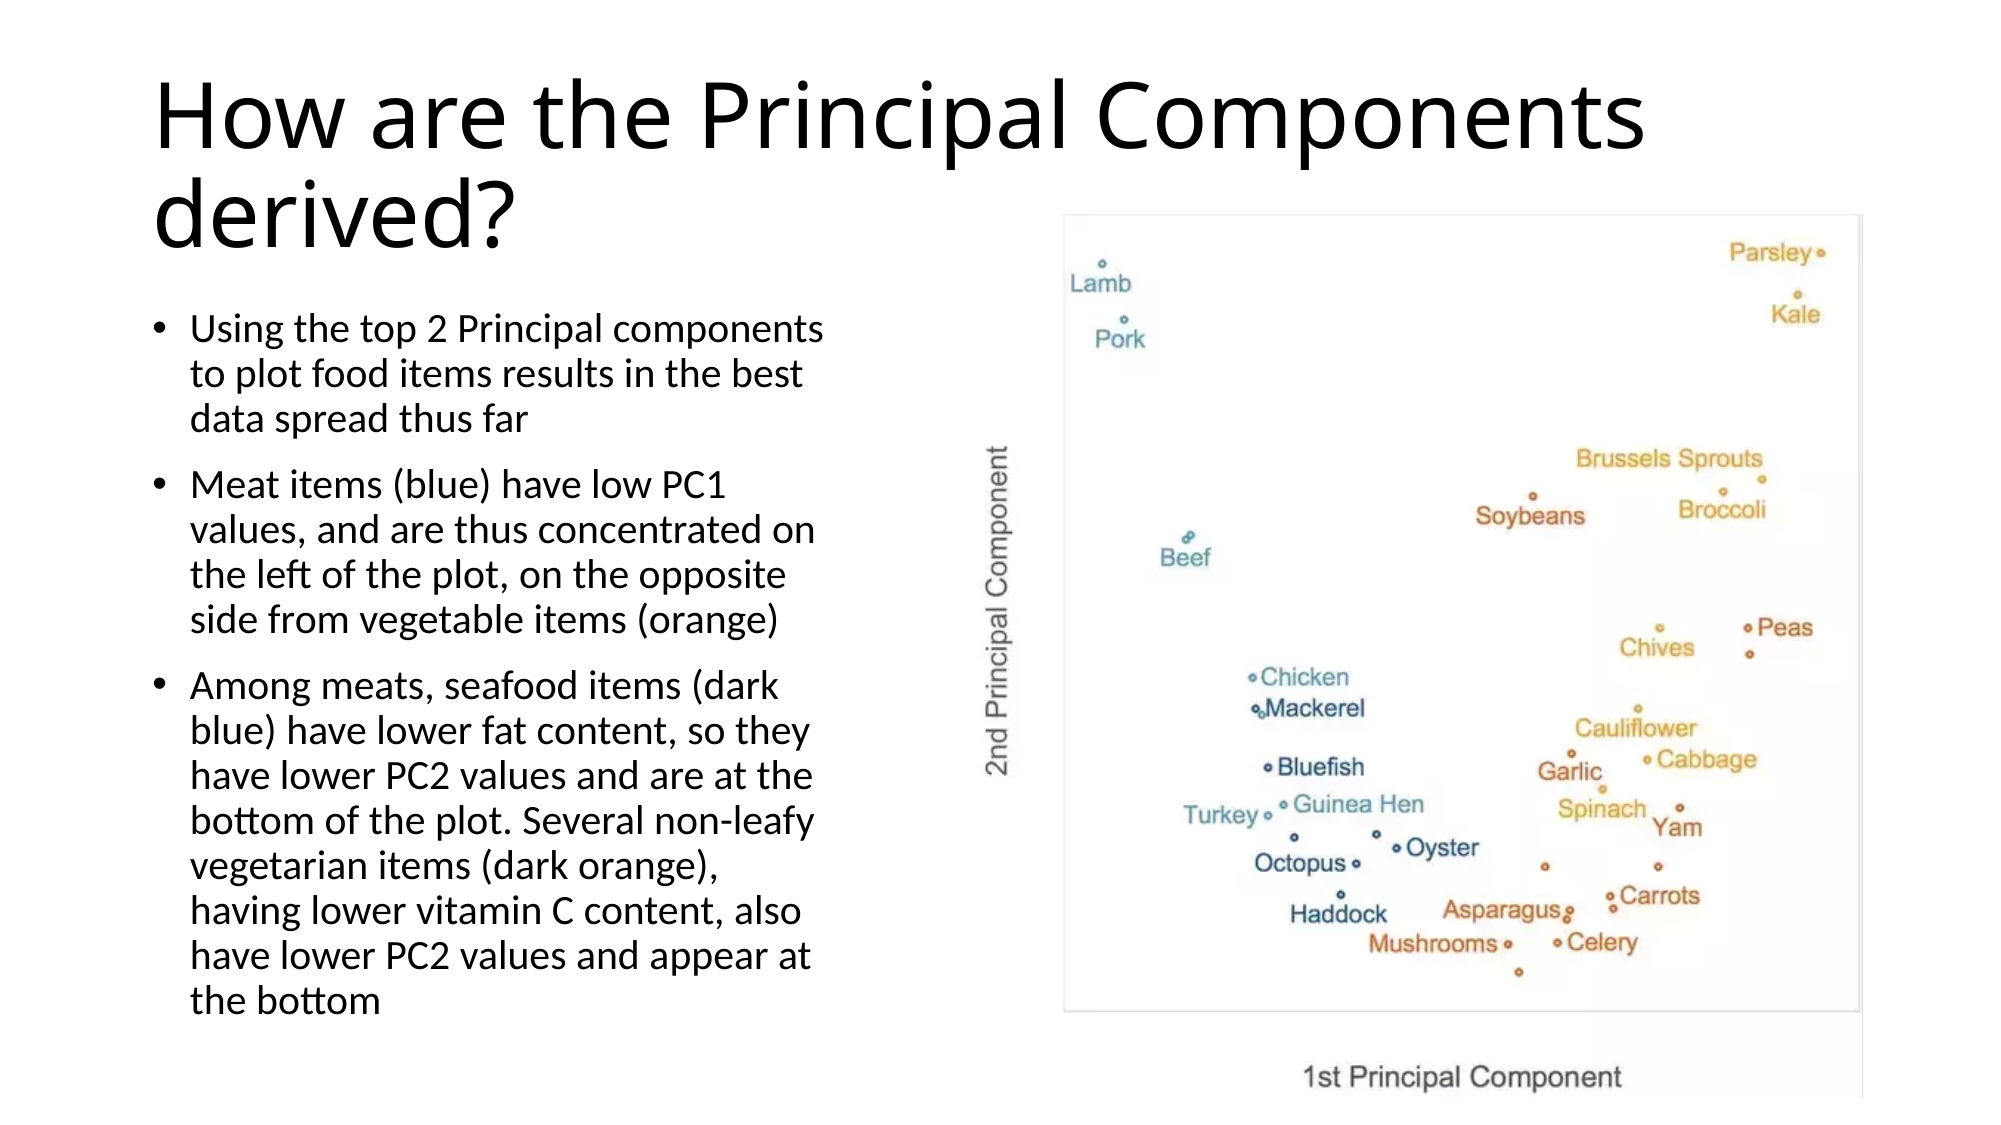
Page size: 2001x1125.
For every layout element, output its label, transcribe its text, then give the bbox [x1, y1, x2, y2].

title How are the Principal Components derived? [137, 59, 1863, 278]
picture [979, 214, 1863, 1098]
list Using the top 2 Principal components to plot food items results in the best data spread thus far Meat items (blue) have low PC1 values, and are thus concentrated on the left of the plot, on the opposite side from vegetable items (orange) Among meats, seafood items (dark blue) have lower fat content, so they have lower PC2 values and are at the bottom of the plot. Several non-leafy vegetarian items (dark orange), having lower vitamin C content, also have lower PC2 values and appear at the bottom [137, 299, 853, 1014]
